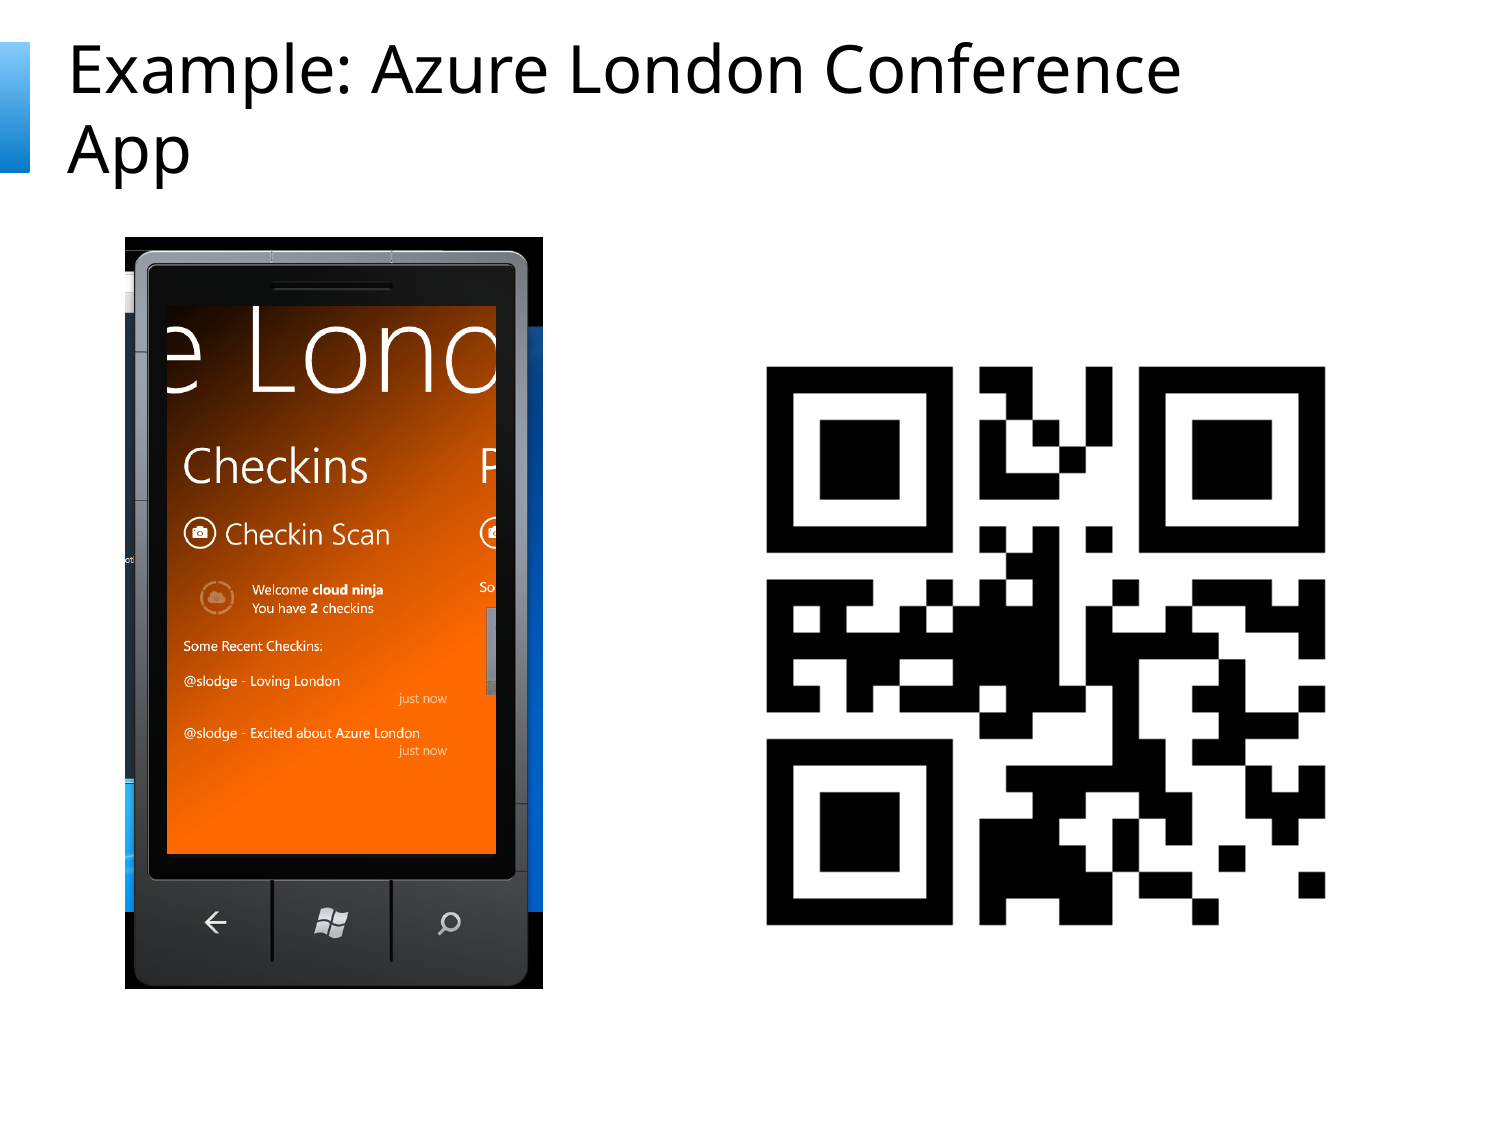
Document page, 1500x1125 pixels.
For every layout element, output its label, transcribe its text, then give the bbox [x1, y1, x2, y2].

title Example: Azure London Conference App [53, 42, 1288, 171]
picture [656, 255, 1438, 1038]
picture [124, 237, 544, 990]
